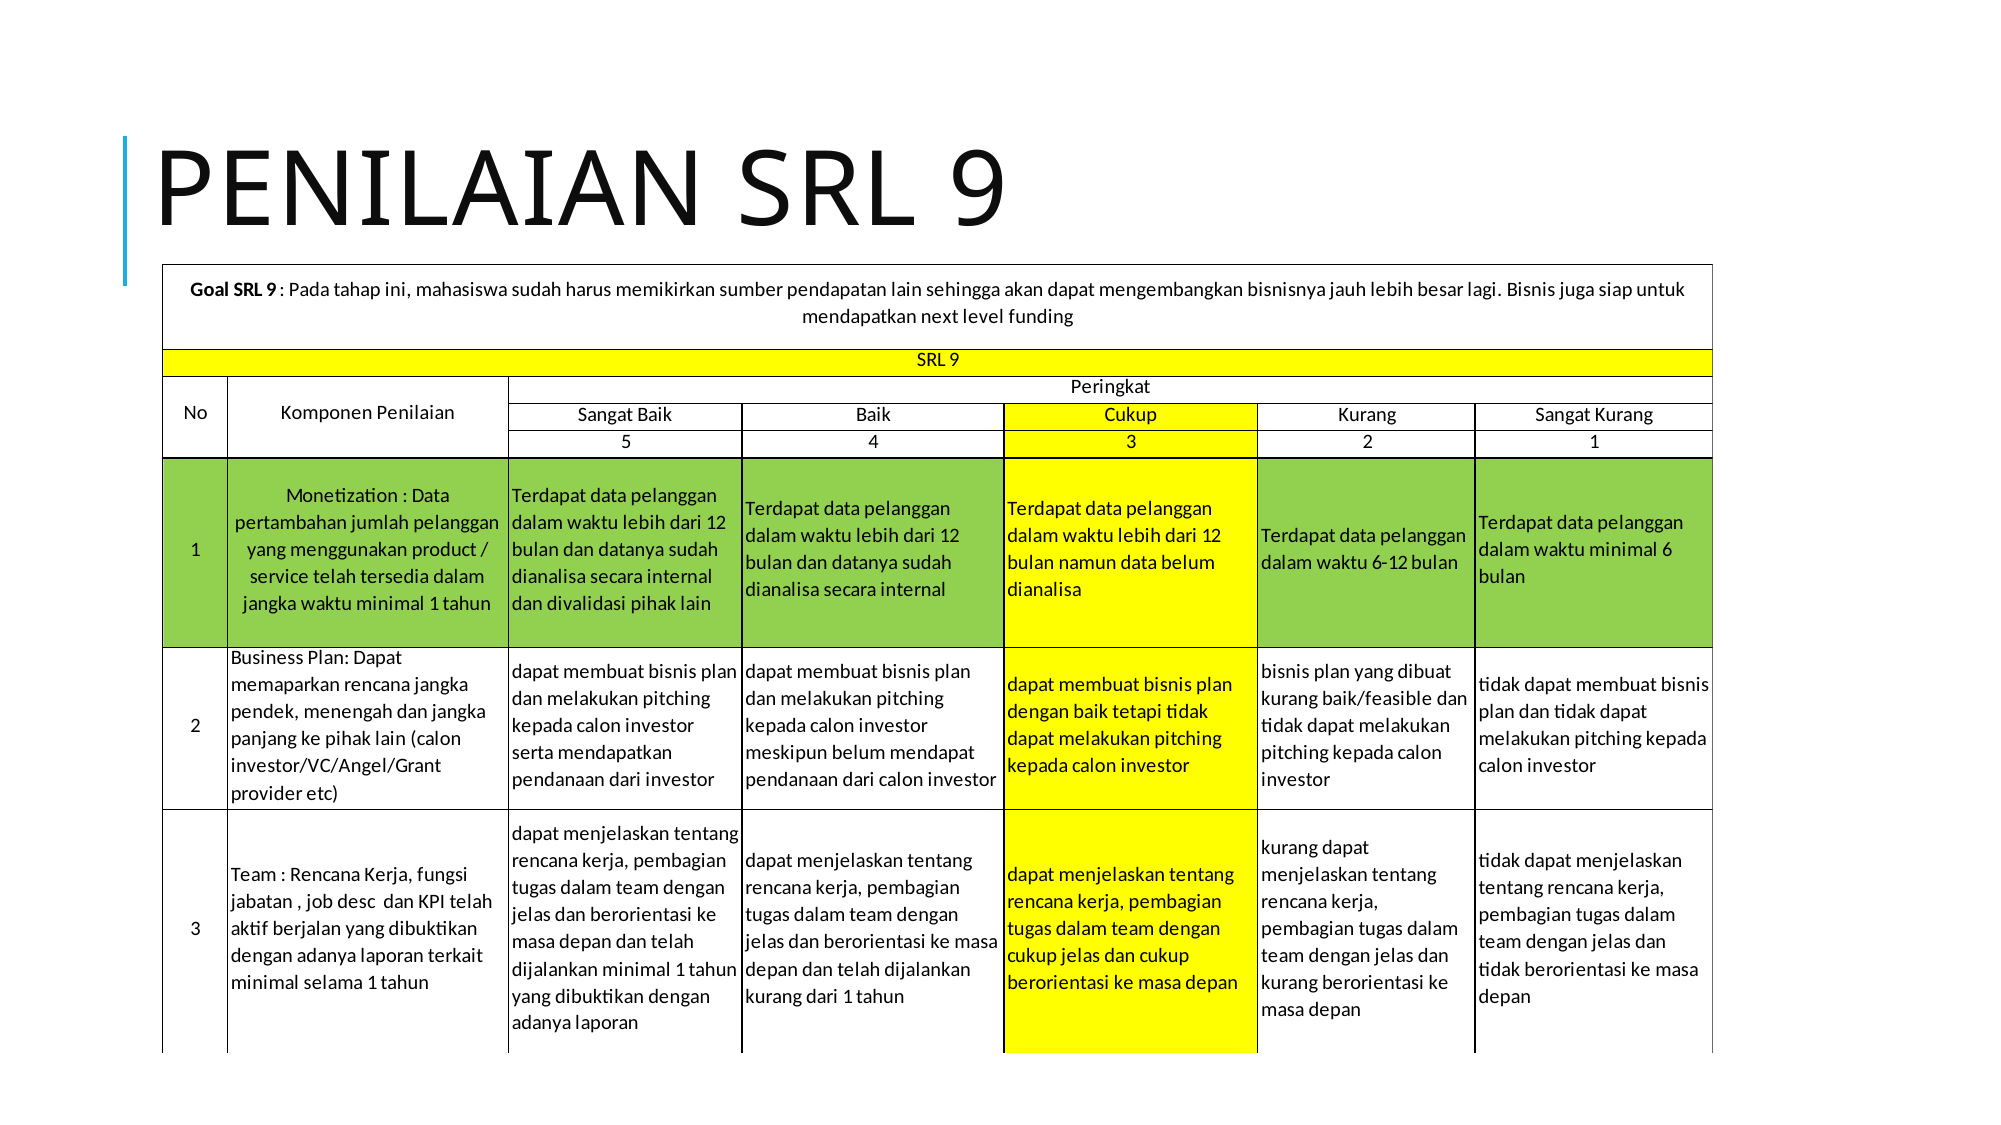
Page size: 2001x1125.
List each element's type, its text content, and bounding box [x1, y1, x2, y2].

title Penilaian SRL 9 [137, 127, 1863, 264]
picture [161, 263, 1714, 1055]
